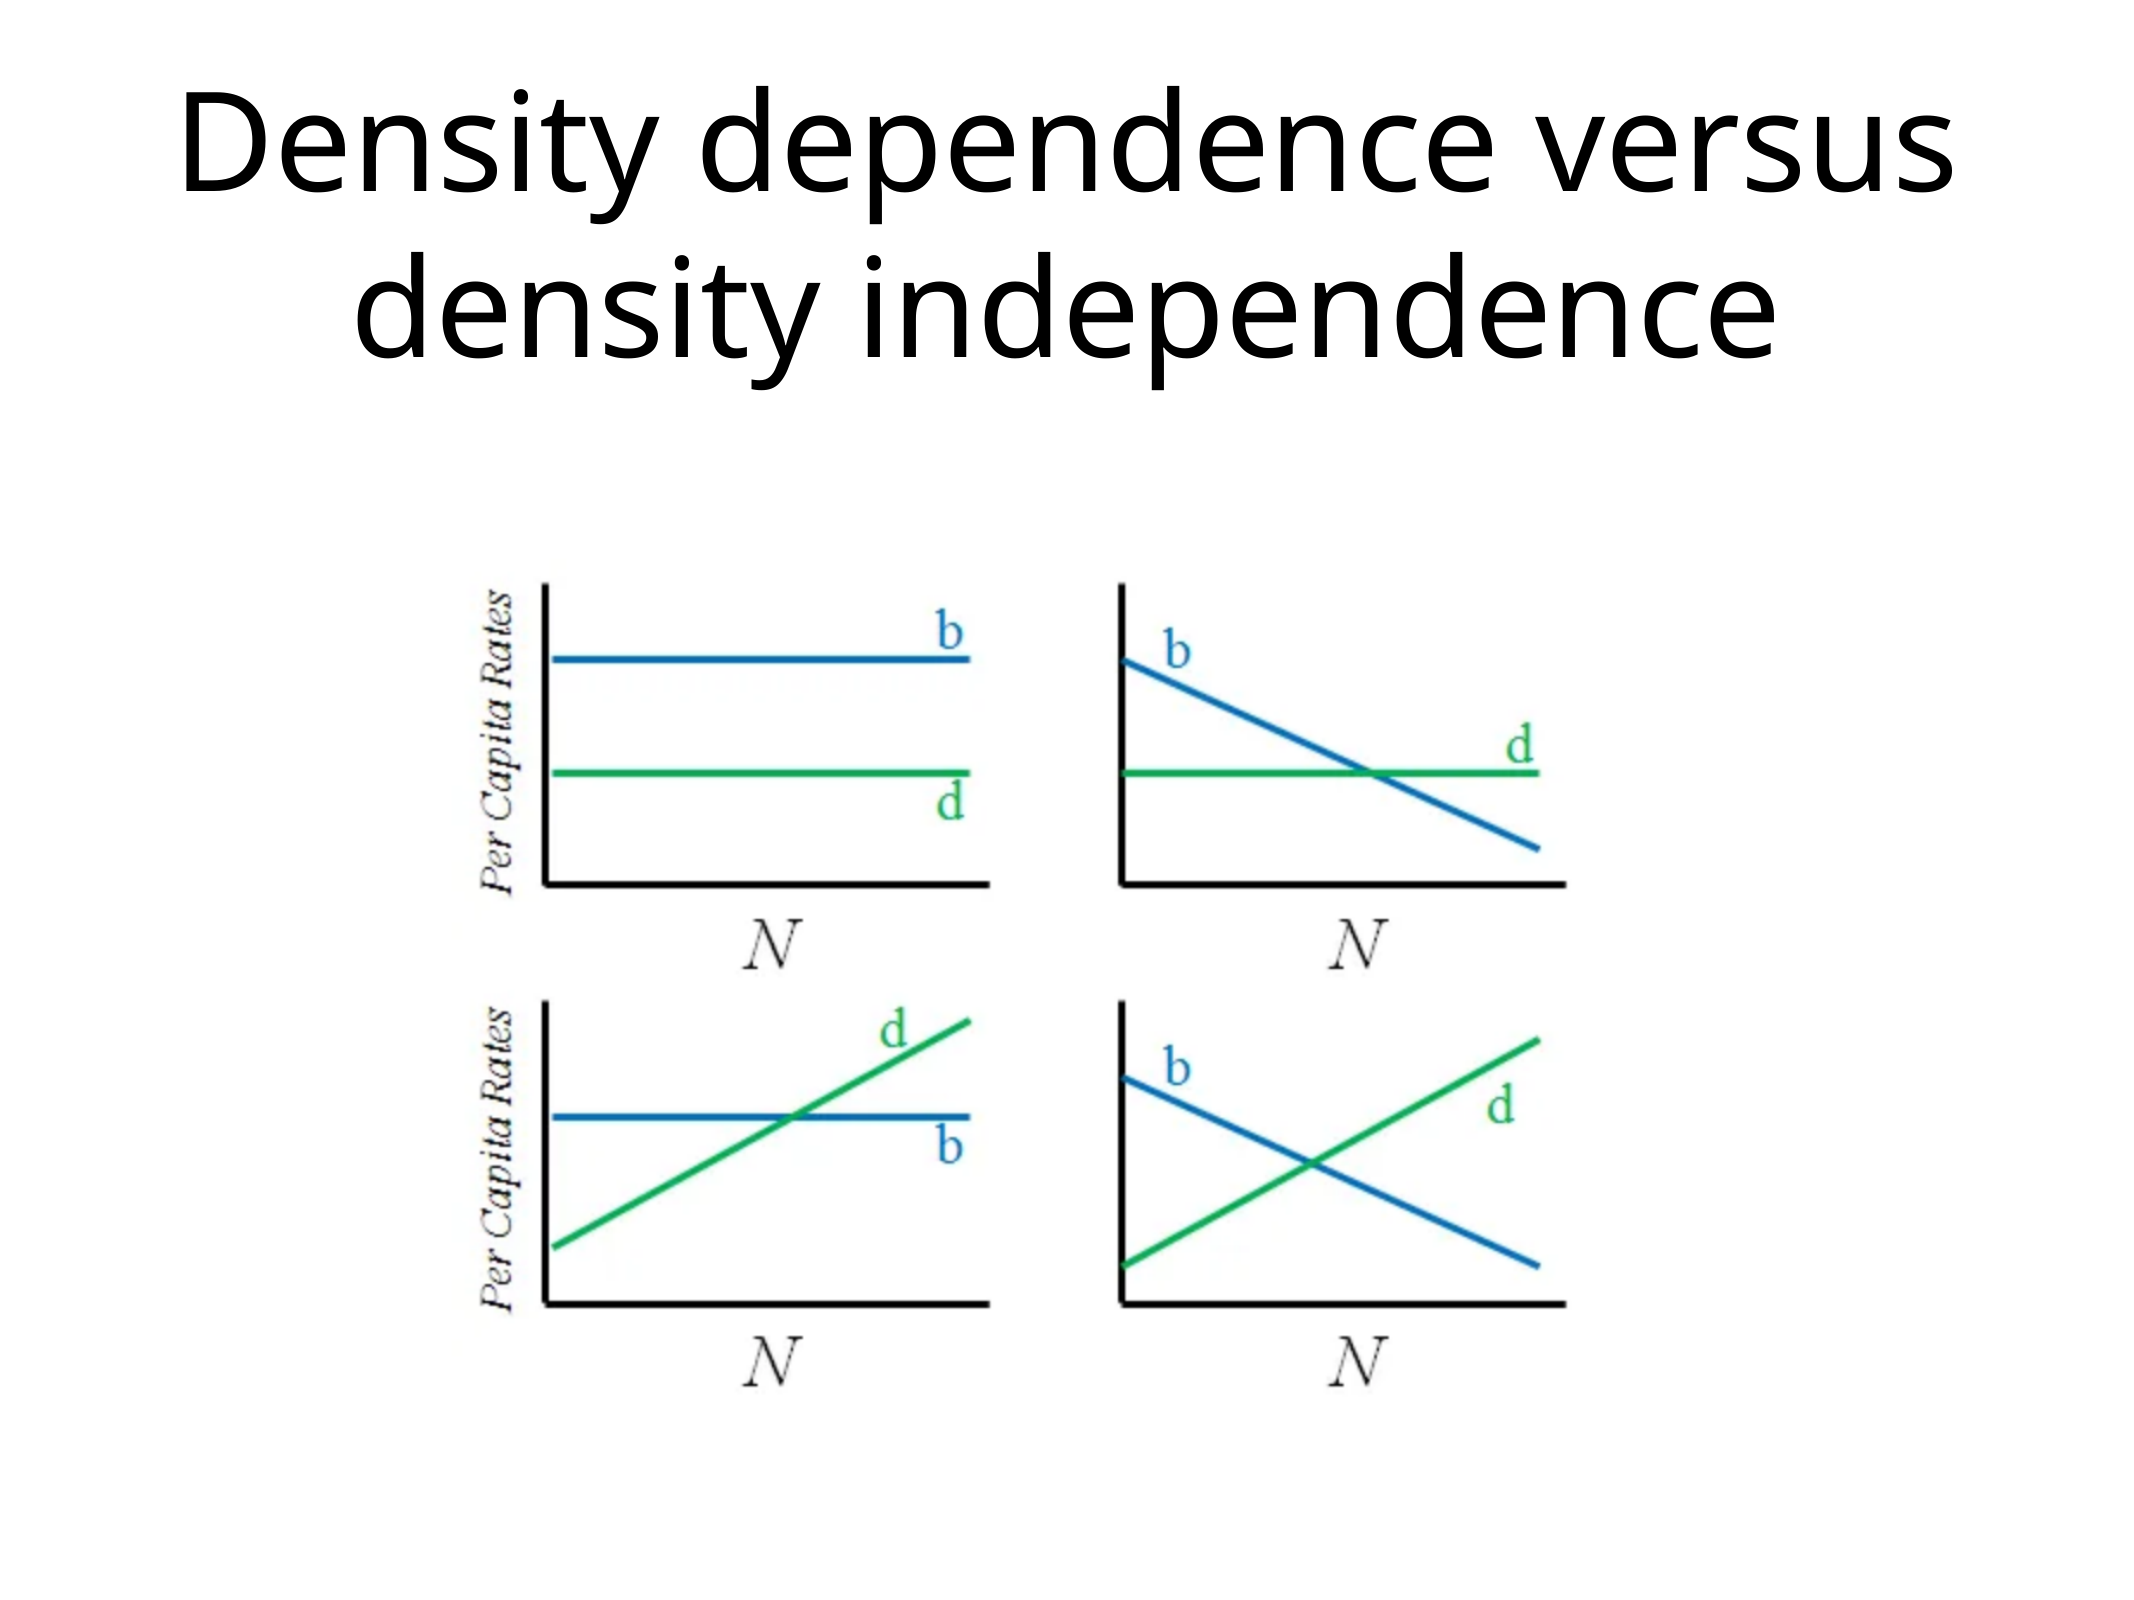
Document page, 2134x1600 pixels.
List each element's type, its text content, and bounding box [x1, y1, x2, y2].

picture [441, 547, 1582, 1430]
title Density dependence versus density independence [155, 41, 1978, 397]
